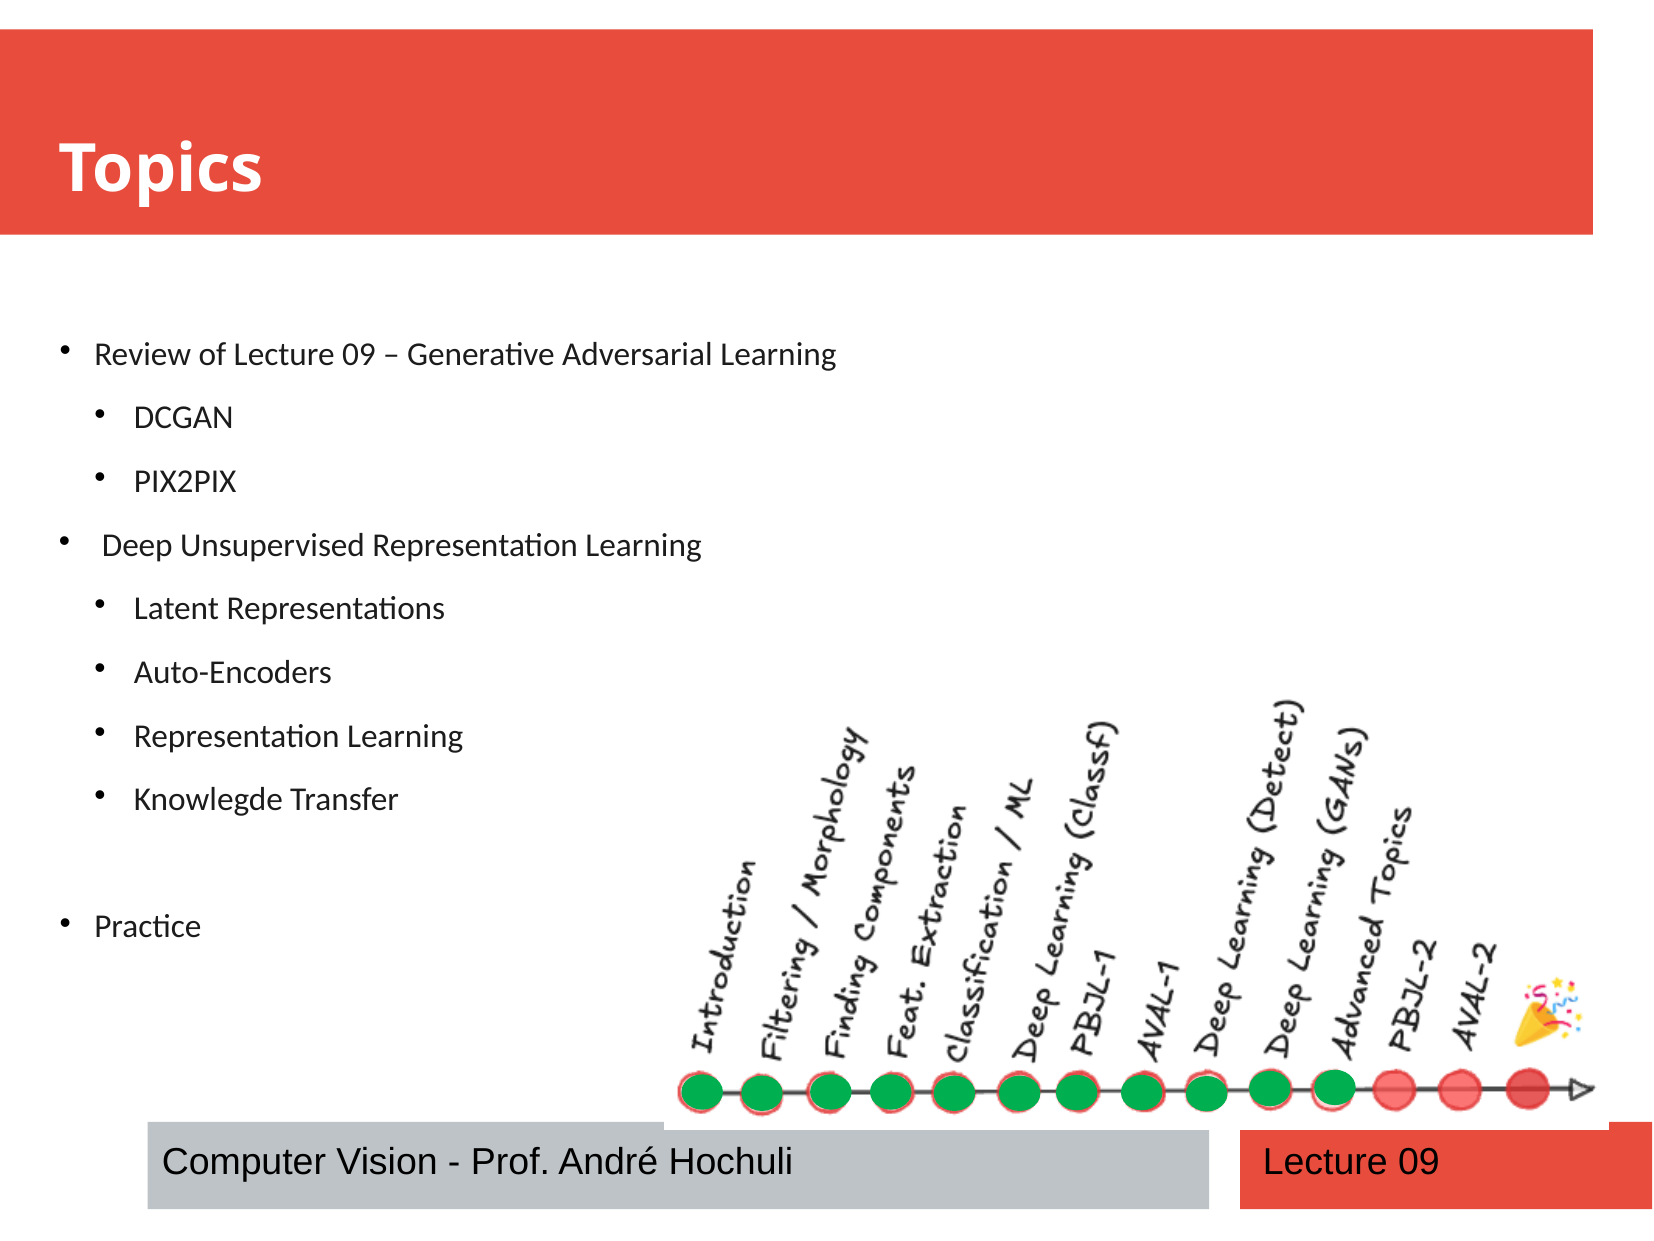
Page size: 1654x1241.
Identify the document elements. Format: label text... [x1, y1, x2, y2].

text_box Computer Vision - Prof. André Hochuli [147, 1129, 1204, 1188]
picture [664, 679, 1609, 1130]
text_box Topics [58, 58, 1593, 206]
text_box Review of Lecture 09 – Generative Adversarial Learning DCGAN PIX2PIX Deep Unsupervised Representation Learning Latent Representations Auto-Encoders Representation Learning Knowlegde Transfer Practice [58, 332, 1564, 1099]
text_box Lecture 09 [1248, 1129, 1622, 1188]
